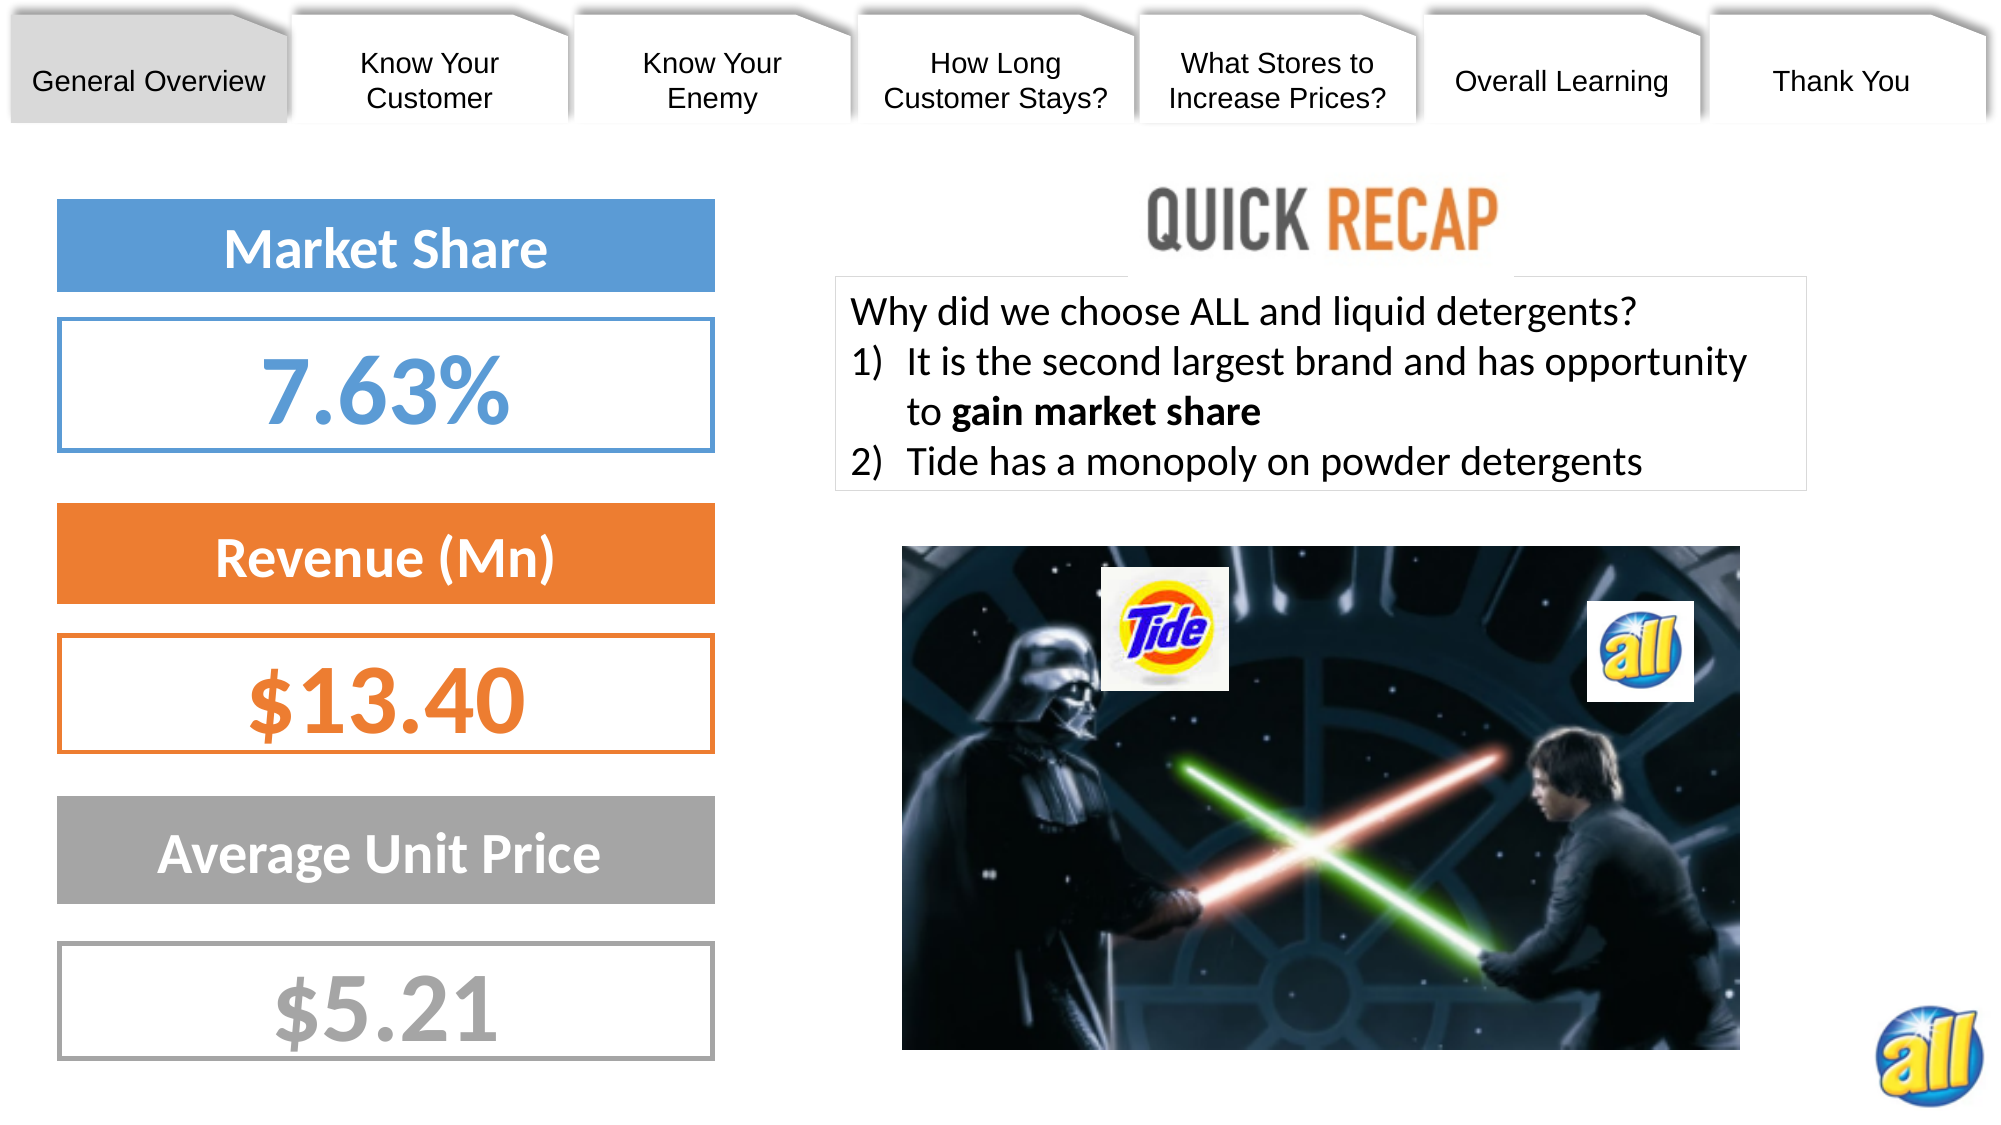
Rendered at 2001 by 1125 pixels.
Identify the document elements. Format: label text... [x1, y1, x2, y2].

text_box Revenue (Mn) [59, 505, 714, 603]
picture [902, 546, 1740, 1050]
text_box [10, 14, 1986, 123]
text_box Average Unit Price [59, 797, 714, 903]
text_box 7.63% [59, 318, 714, 451]
text_box $13.40 [59, 635, 714, 753]
picture [1859, 992, 2000, 1125]
text_box Market Share [59, 200, 714, 291]
picture [1128, 162, 1515, 277]
text_box Why did we choose ALL and liquid detergents? It is the second largest brand and has opportunity to gain market share Tide has a monopoly on powder detergents [835, 276, 1807, 491]
text_box $5.21 [59, 942, 714, 1060]
